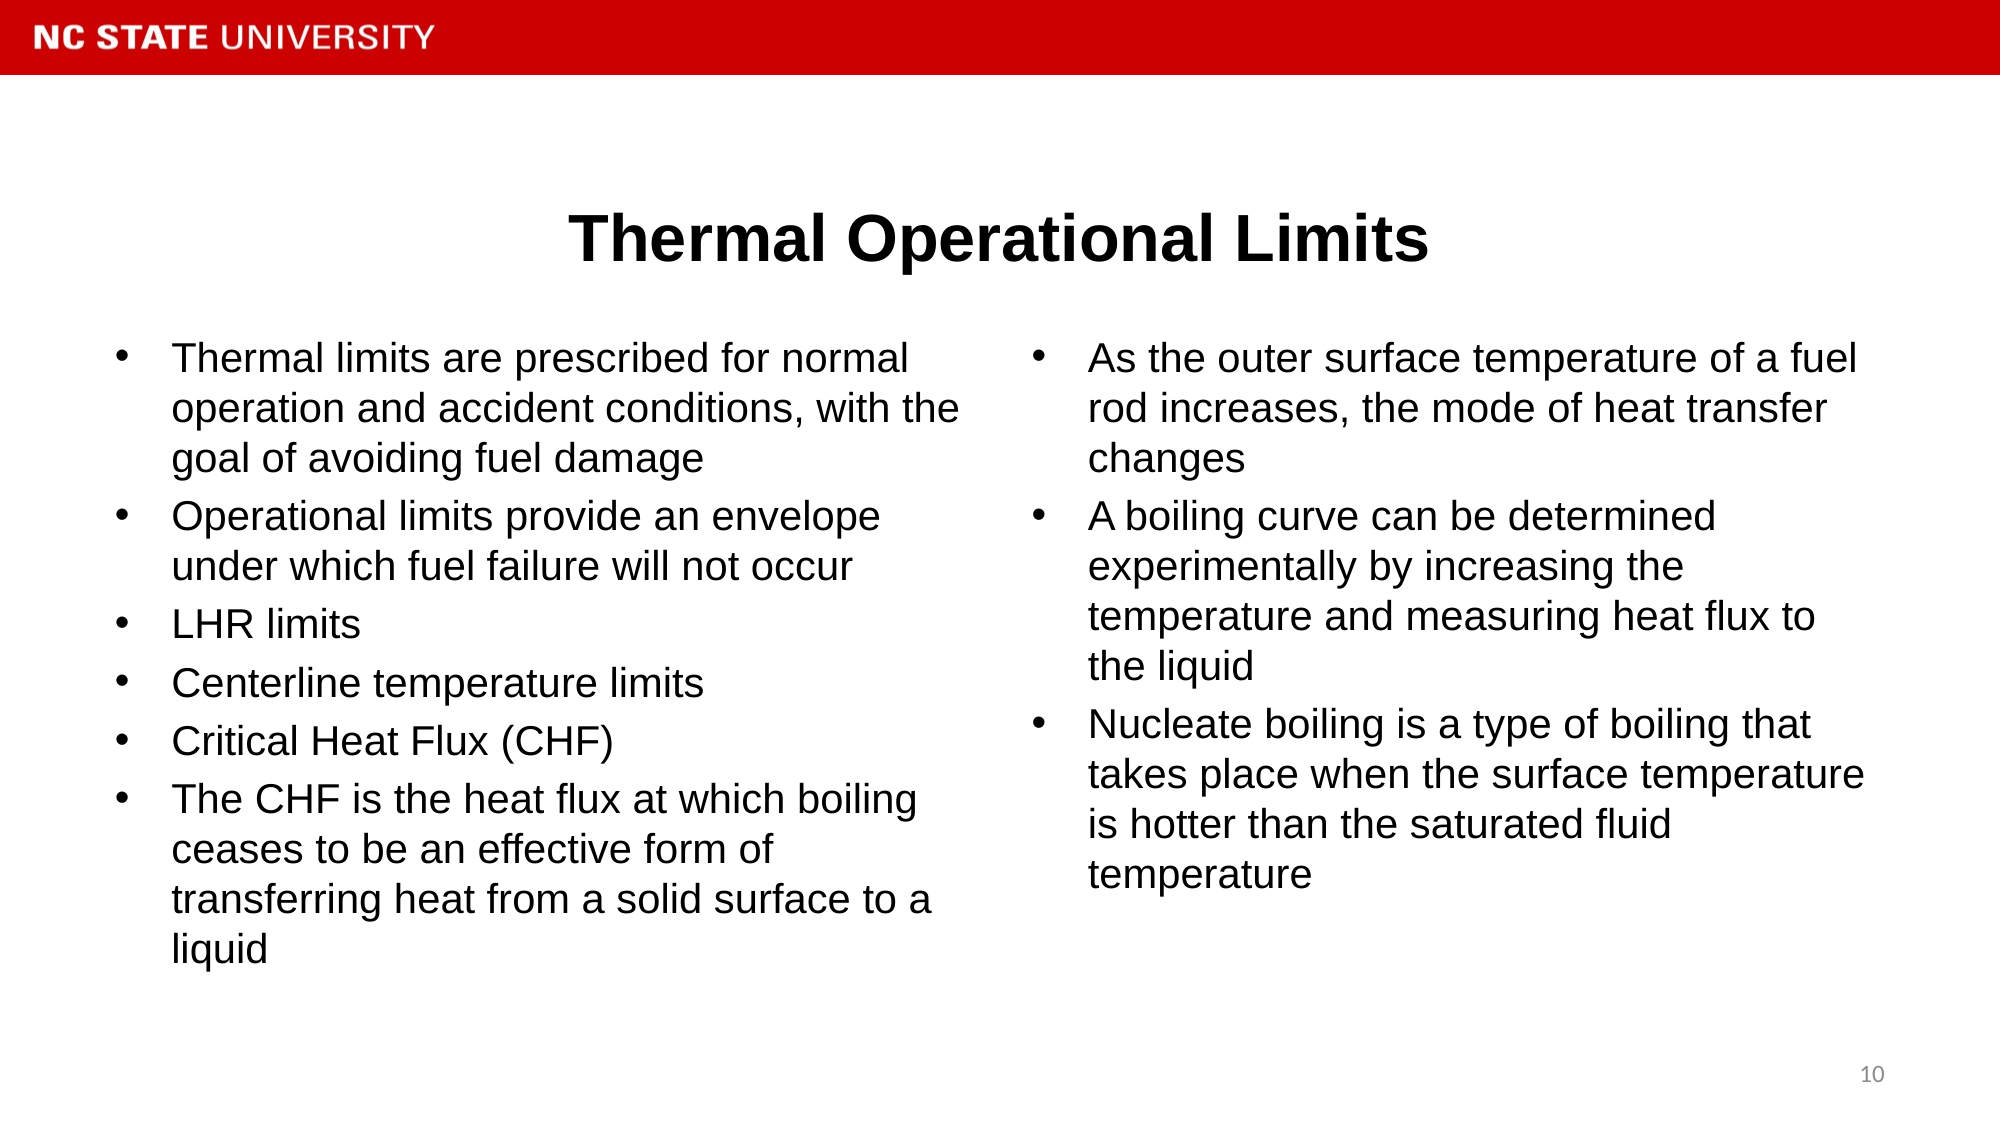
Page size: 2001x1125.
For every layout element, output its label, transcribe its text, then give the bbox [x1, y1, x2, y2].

slide_number 10 [1433, 1042, 1900, 1103]
list As the outer surface temperature of a fuel rod increases, the mode of heat transfer changes A boiling curve can be determined experimentally by increasing the temperature and measuring heat flux to the liquid Nucleate boiling is a type of boiling that takes place when the surface temperature is hotter than the saturated fluid temperature [1016, 322, 1900, 1005]
list Thermal limits are prescribed for normal operation and accident conditions, with the goal of avoiding fuel damage Operational limits provide an envelope under which fuel failure will not occur LHR limits Centerline temperature limits Critical Heat Flux (CHF) The CHF is the heat flux at which boiling ceases to be an effective form of transferring heat from a solid surface to a liquid [99, 322, 984, 1005]
picture [0, 0, 2000, 75]
title Thermal Operational Limits [99, 147, 1900, 323]
